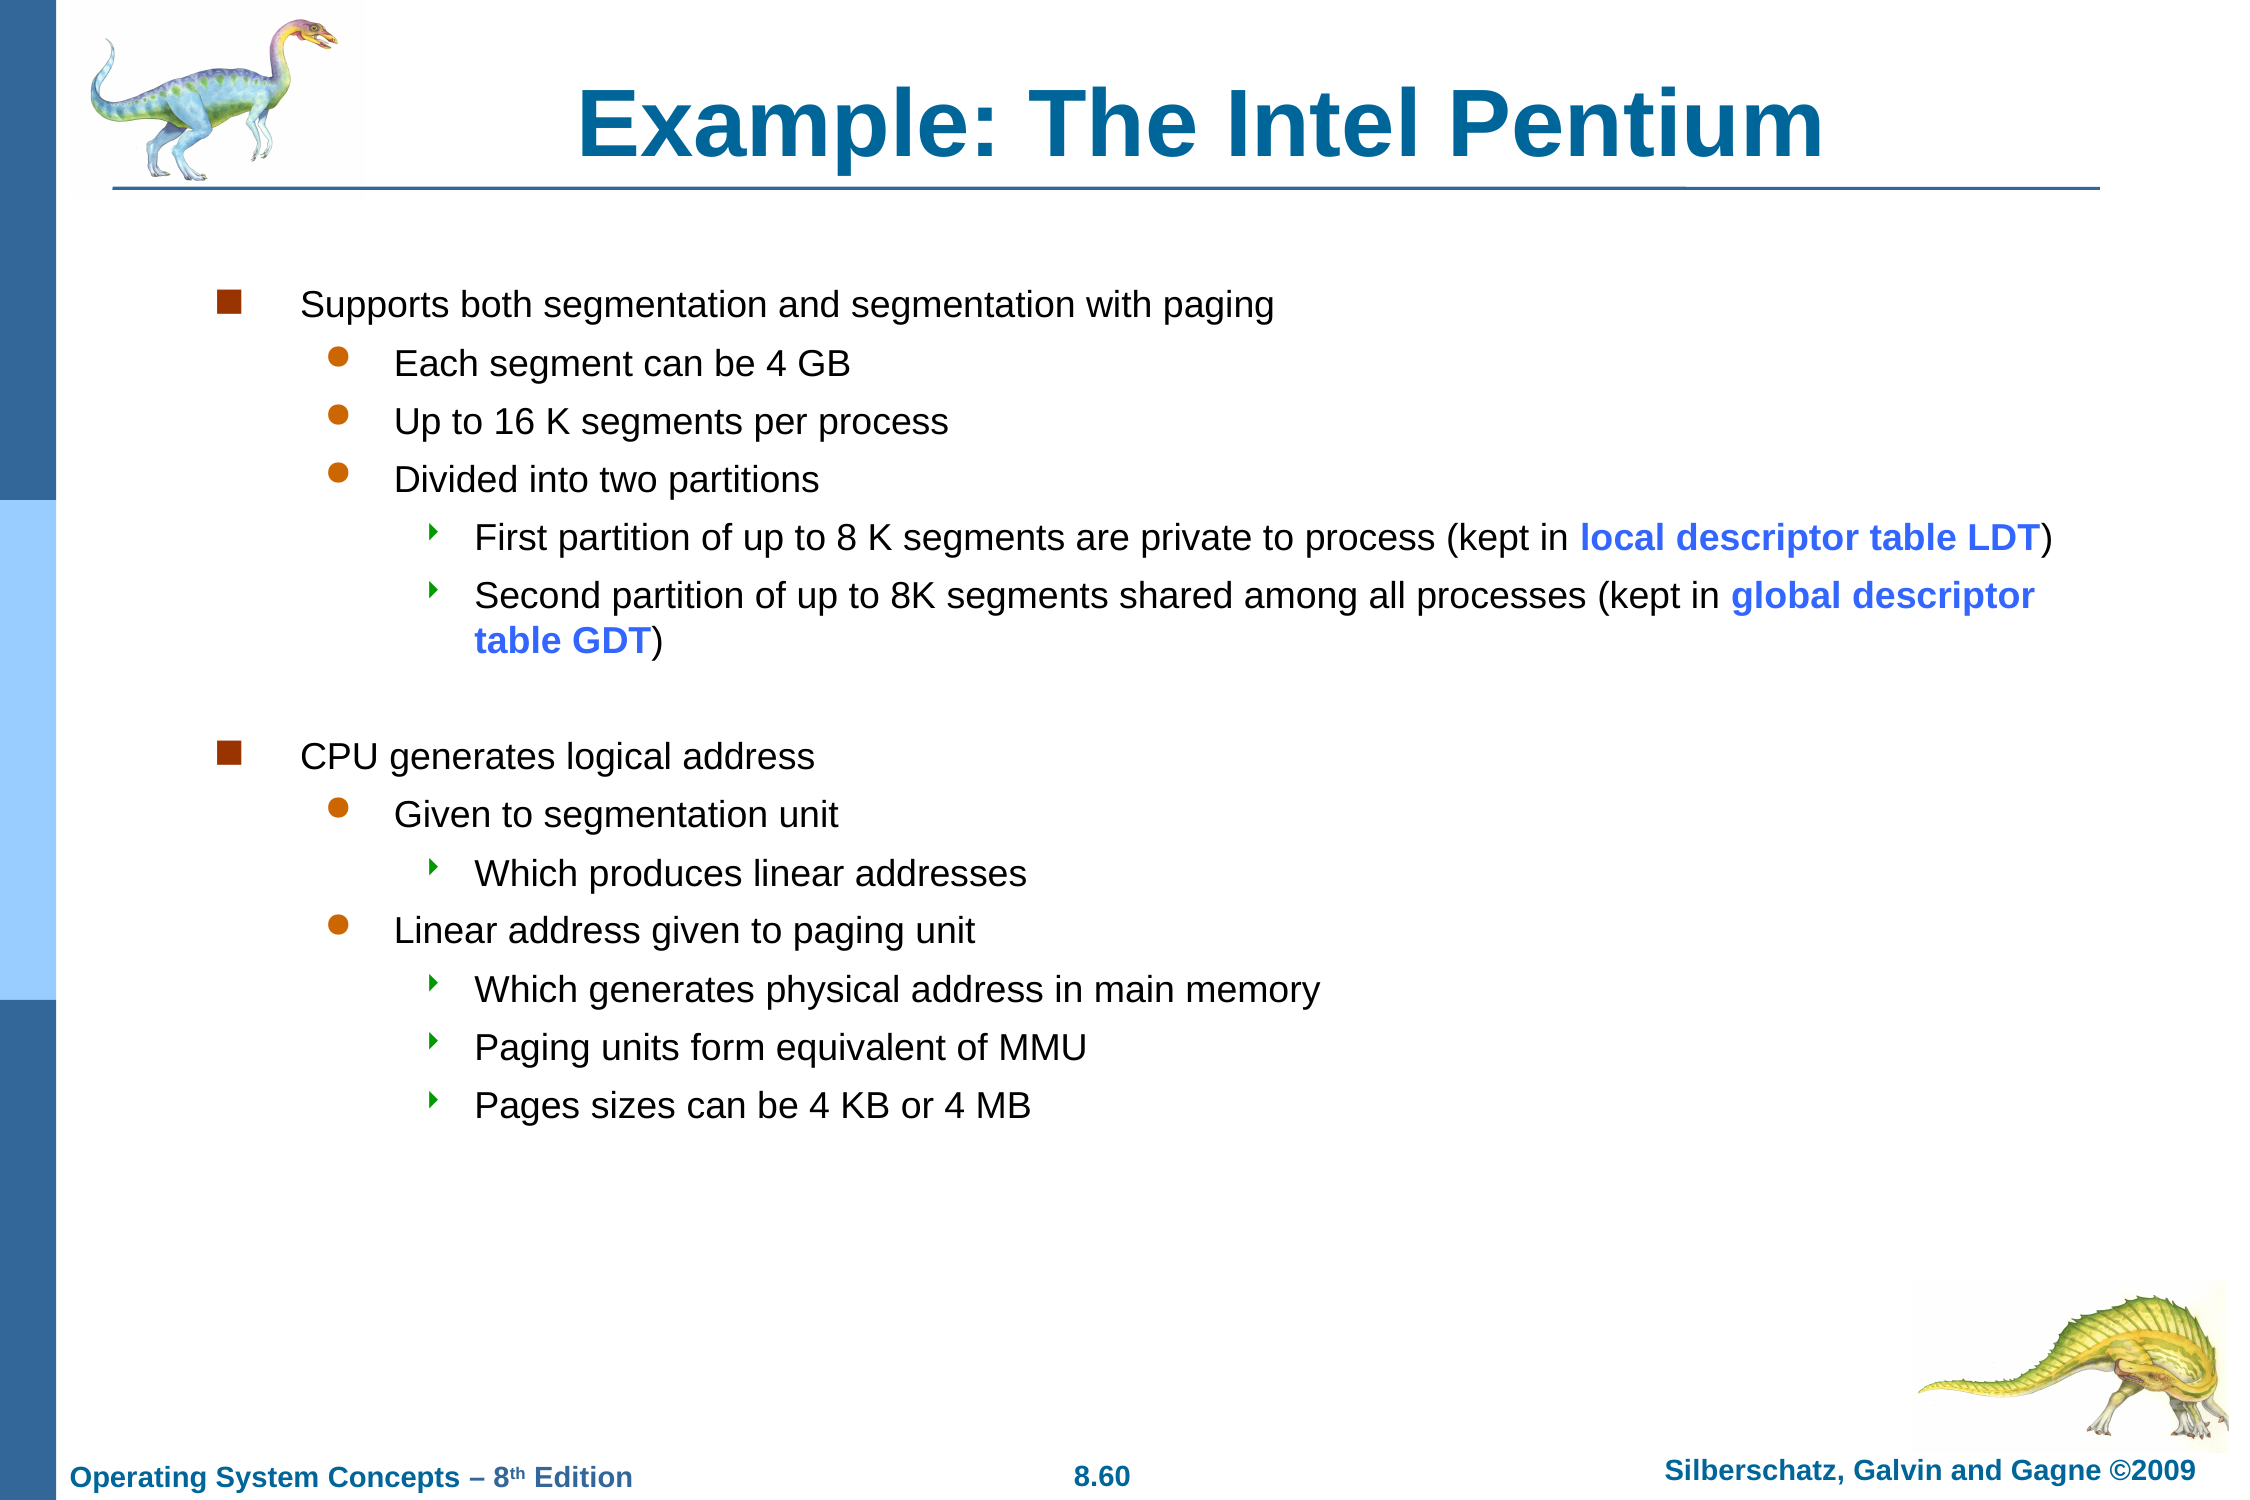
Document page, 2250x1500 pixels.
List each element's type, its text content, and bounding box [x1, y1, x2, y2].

picture [1913, 1279, 2229, 1453]
list Supports both segmentation and segmentation with paging Each segment can be 4 GB Up to 16 K segments per process Divided into two partitions First partition of up to 8 K segments are private to process (kept in local descriptor table LDT) Second partition of up to 8K segments shared among all processes (kept in global descriptor table GDT) CPU generates logical address Given to segmentation unit Which produces linear addresses Linear address given to paging unit Which generates physical address in main memory Paging units form equivalent of MMU Pages sizes can be 4 KB or 4 MB [198, 269, 2105, 1261]
picture [70, 0, 365, 199]
title Example: The Intel Pentium [265, 60, 2138, 187]
